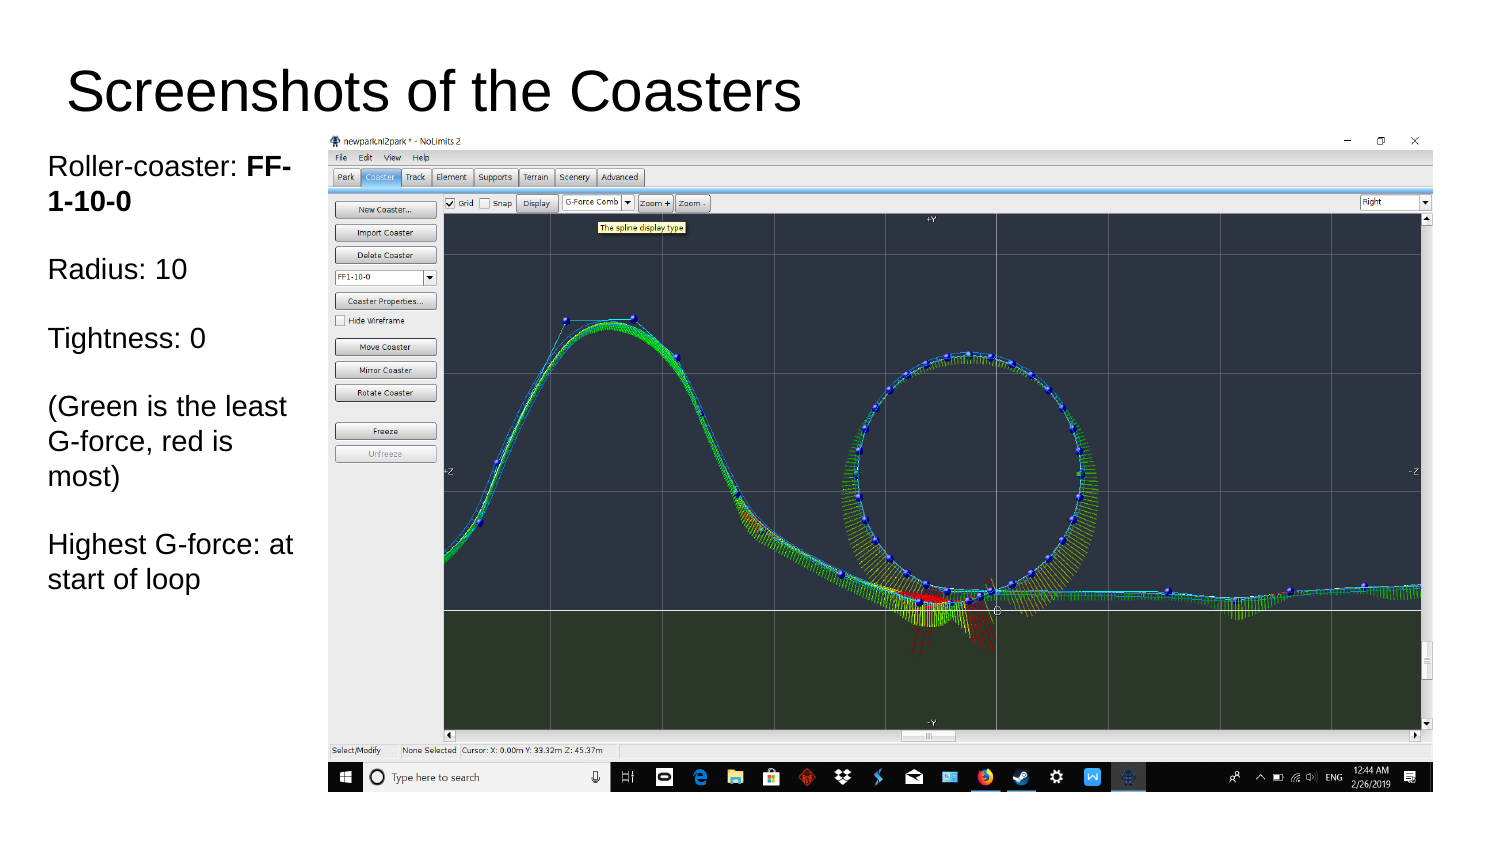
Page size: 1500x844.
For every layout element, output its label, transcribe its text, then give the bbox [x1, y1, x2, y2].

list Roller-coaster: FF-1-10-0 Radius: 10 Tightness: 0 (Green is the least G-force, red is most) Highest G-force: at start of loop [32, 132, 326, 491]
picture [328, 132, 1433, 793]
title Screenshots of the Coasters [51, 38, 1449, 133]
